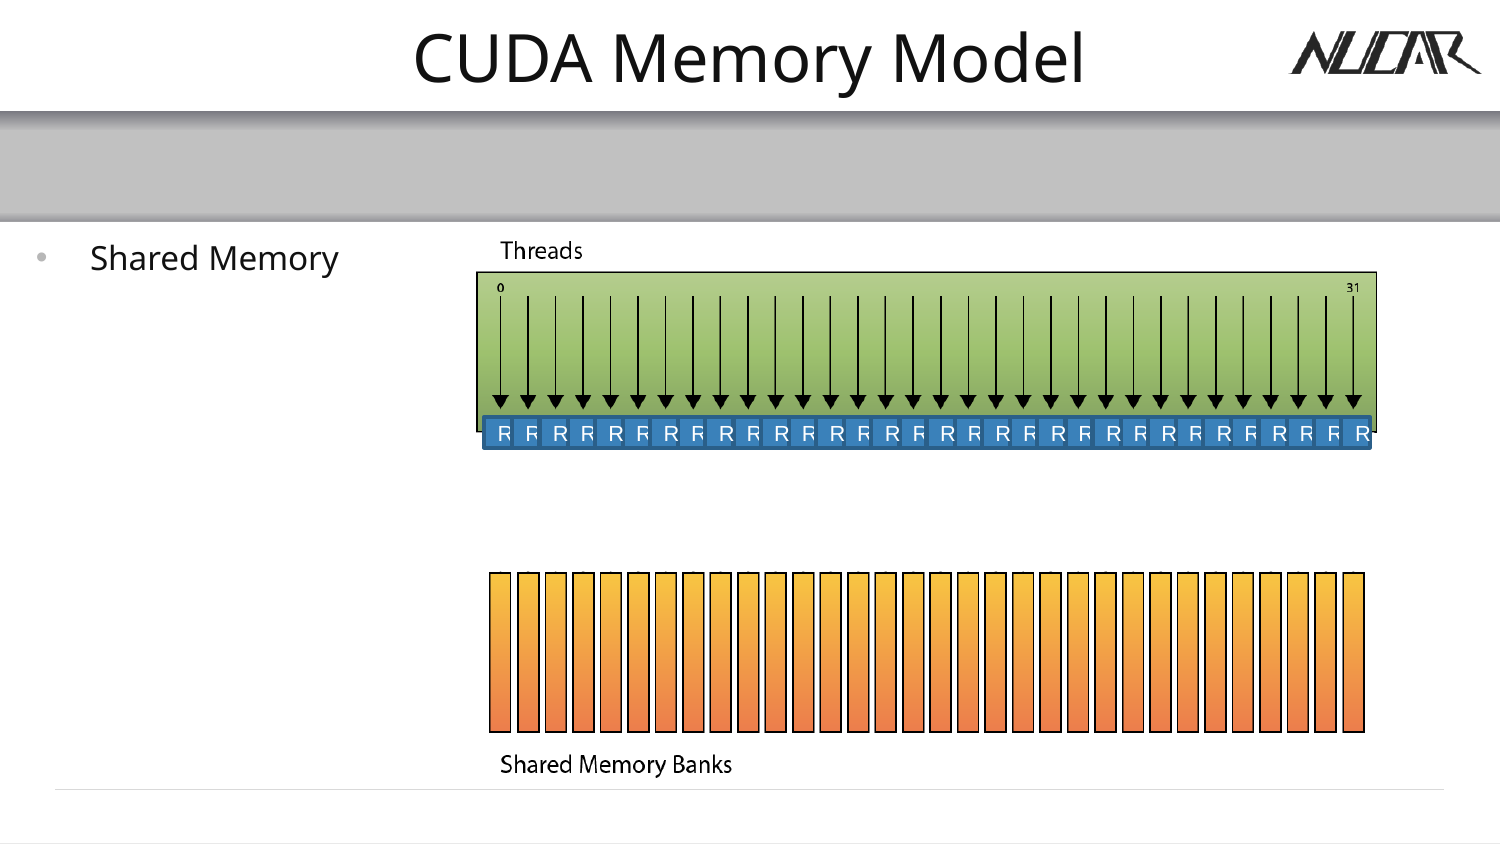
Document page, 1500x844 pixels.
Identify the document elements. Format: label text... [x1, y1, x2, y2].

title CUDA Memory Model [97, 0, 1403, 111]
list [476, 236, 1377, 780]
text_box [483, 416, 1370, 448]
list Shared Memory [0, 221, 1500, 735]
